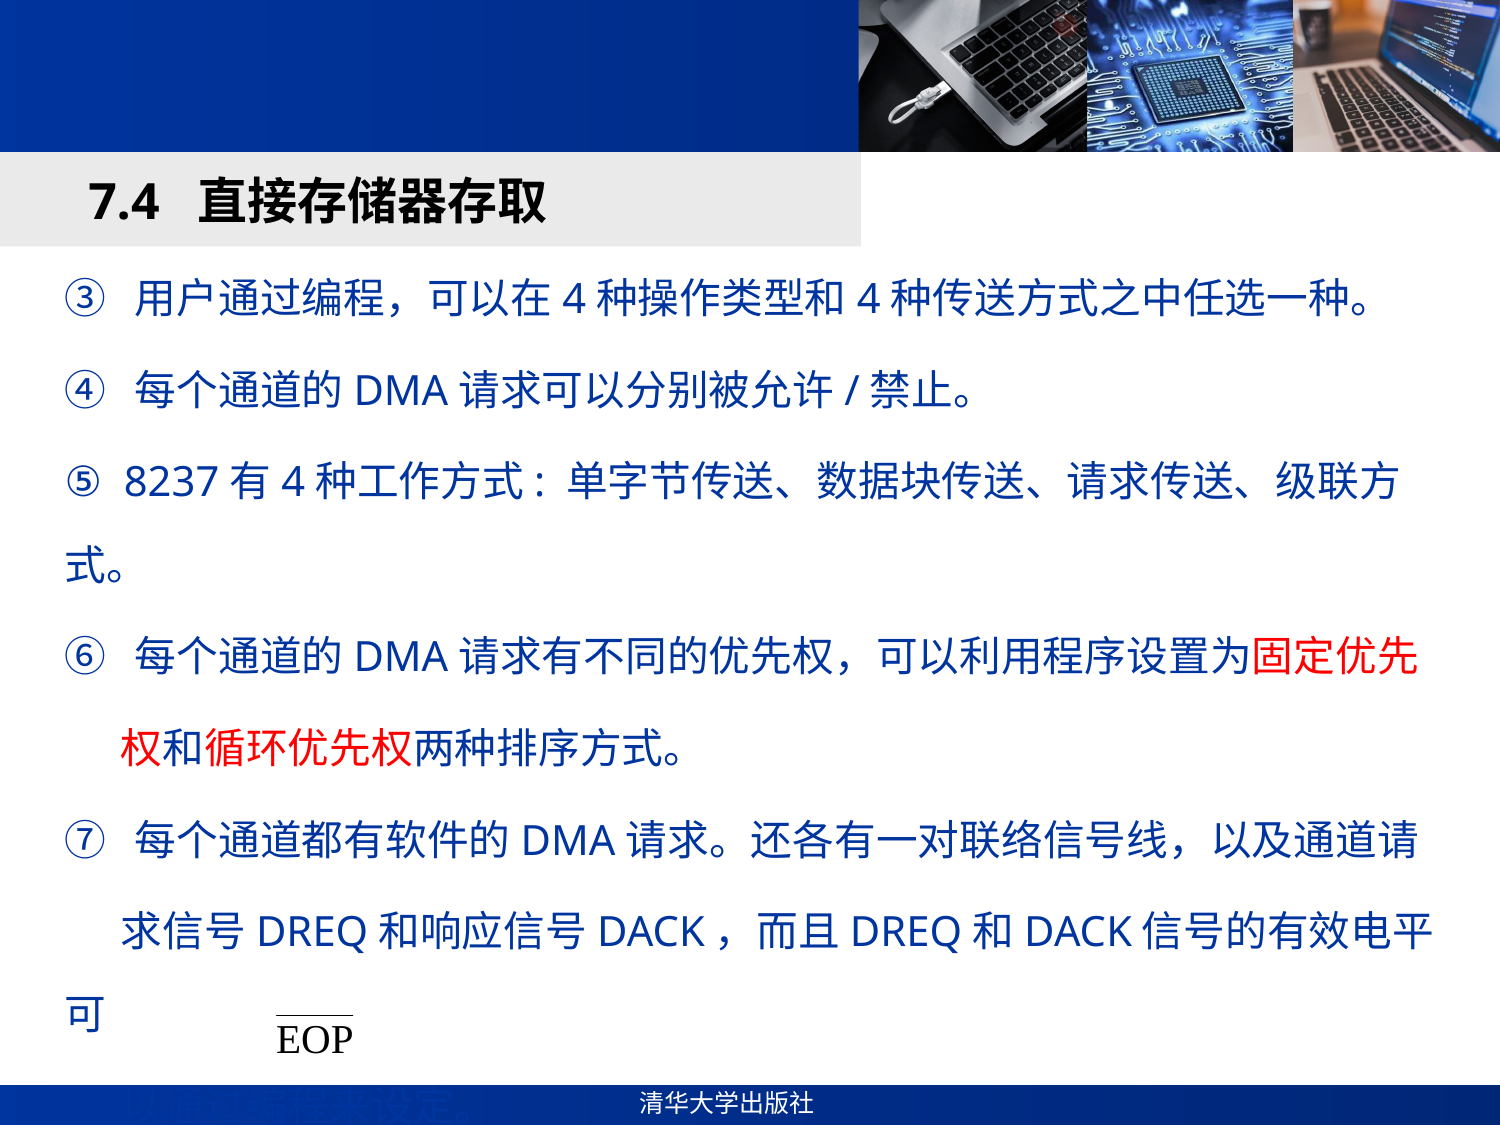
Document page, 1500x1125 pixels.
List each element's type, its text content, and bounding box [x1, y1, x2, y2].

list 7.4 直接存储器存取 [73, 162, 712, 258]
picture [858, 0, 1500, 152]
title [256, 992, 377, 1060]
list ③ 用户通过编程，可以在4种操作类型和4种传送方式之中任选一种。 ④ 每个通道的DMA请求可以分别被允许/禁止。 ⑤ 8237有4种工作方式: 单字节传送、数据块传送、请求传送、级联方式。 ⑥ 每个通道的DMA请求有不同的优先权，可以利用程序设置为固定优先 权和循环优先权两种排序方式。 ⑦ 每个通道都有软件的DMA请求。还各有一对联络信号线，以及通道请 求信号DREQ和响应信号DACK，而且DREQ和DACK信号的有效电平可 以通过编程来设定。 ⑧ 允许用 输入信号来结束DMA传送或重新初始化。 [49, 231, 1451, 1060]
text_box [269, 1005, 363, 1065]
